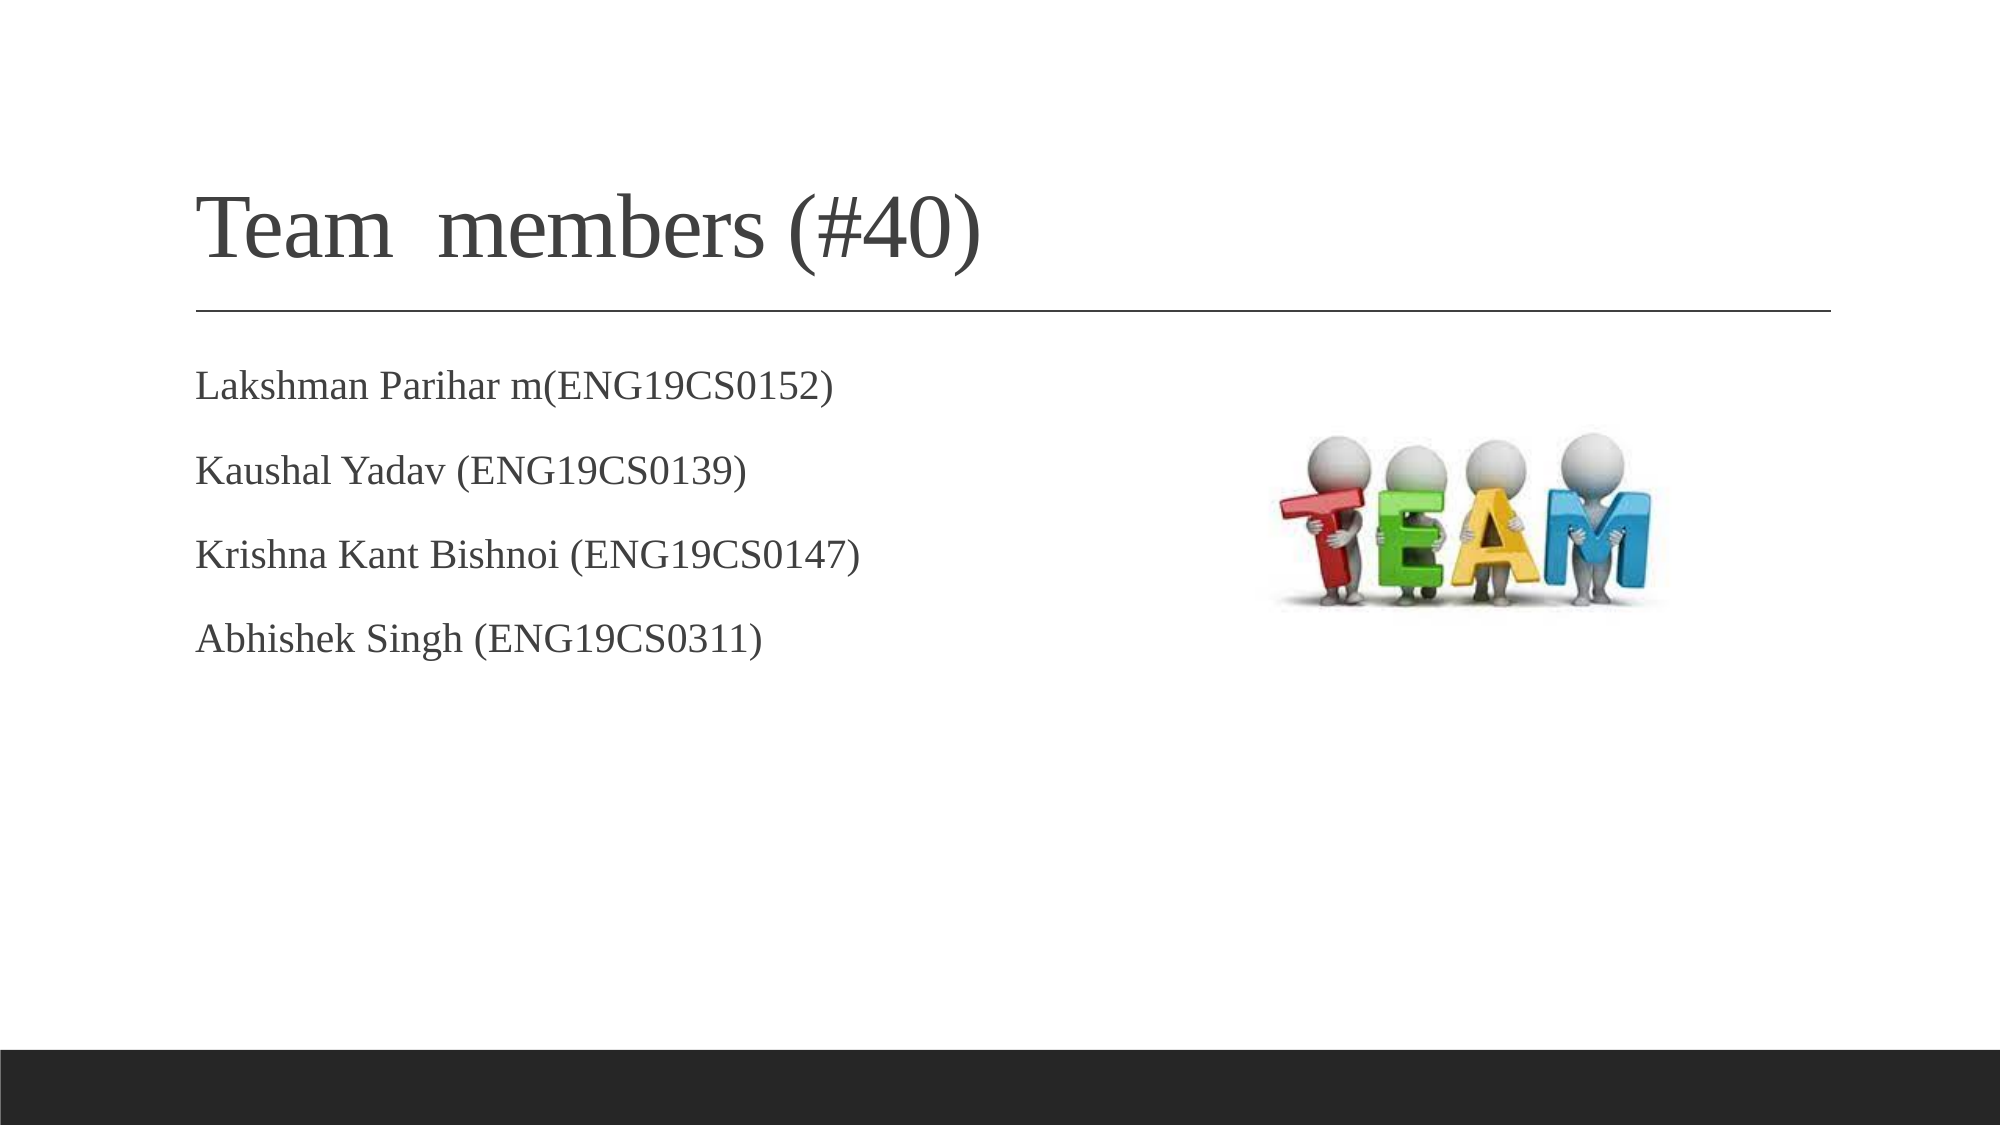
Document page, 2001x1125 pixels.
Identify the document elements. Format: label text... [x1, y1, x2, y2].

title Team members (#40) [180, 47, 1830, 285]
picture [1243, 386, 1705, 655]
list Lakshman Parihar m(ENG19CS0152) Kaushal Yadav (ENG19CS0139) Krishna Kant Bishnoi (ENG19CS0147) Abhishek Singh (ENG19CS0311) [180, 345, 1830, 963]
